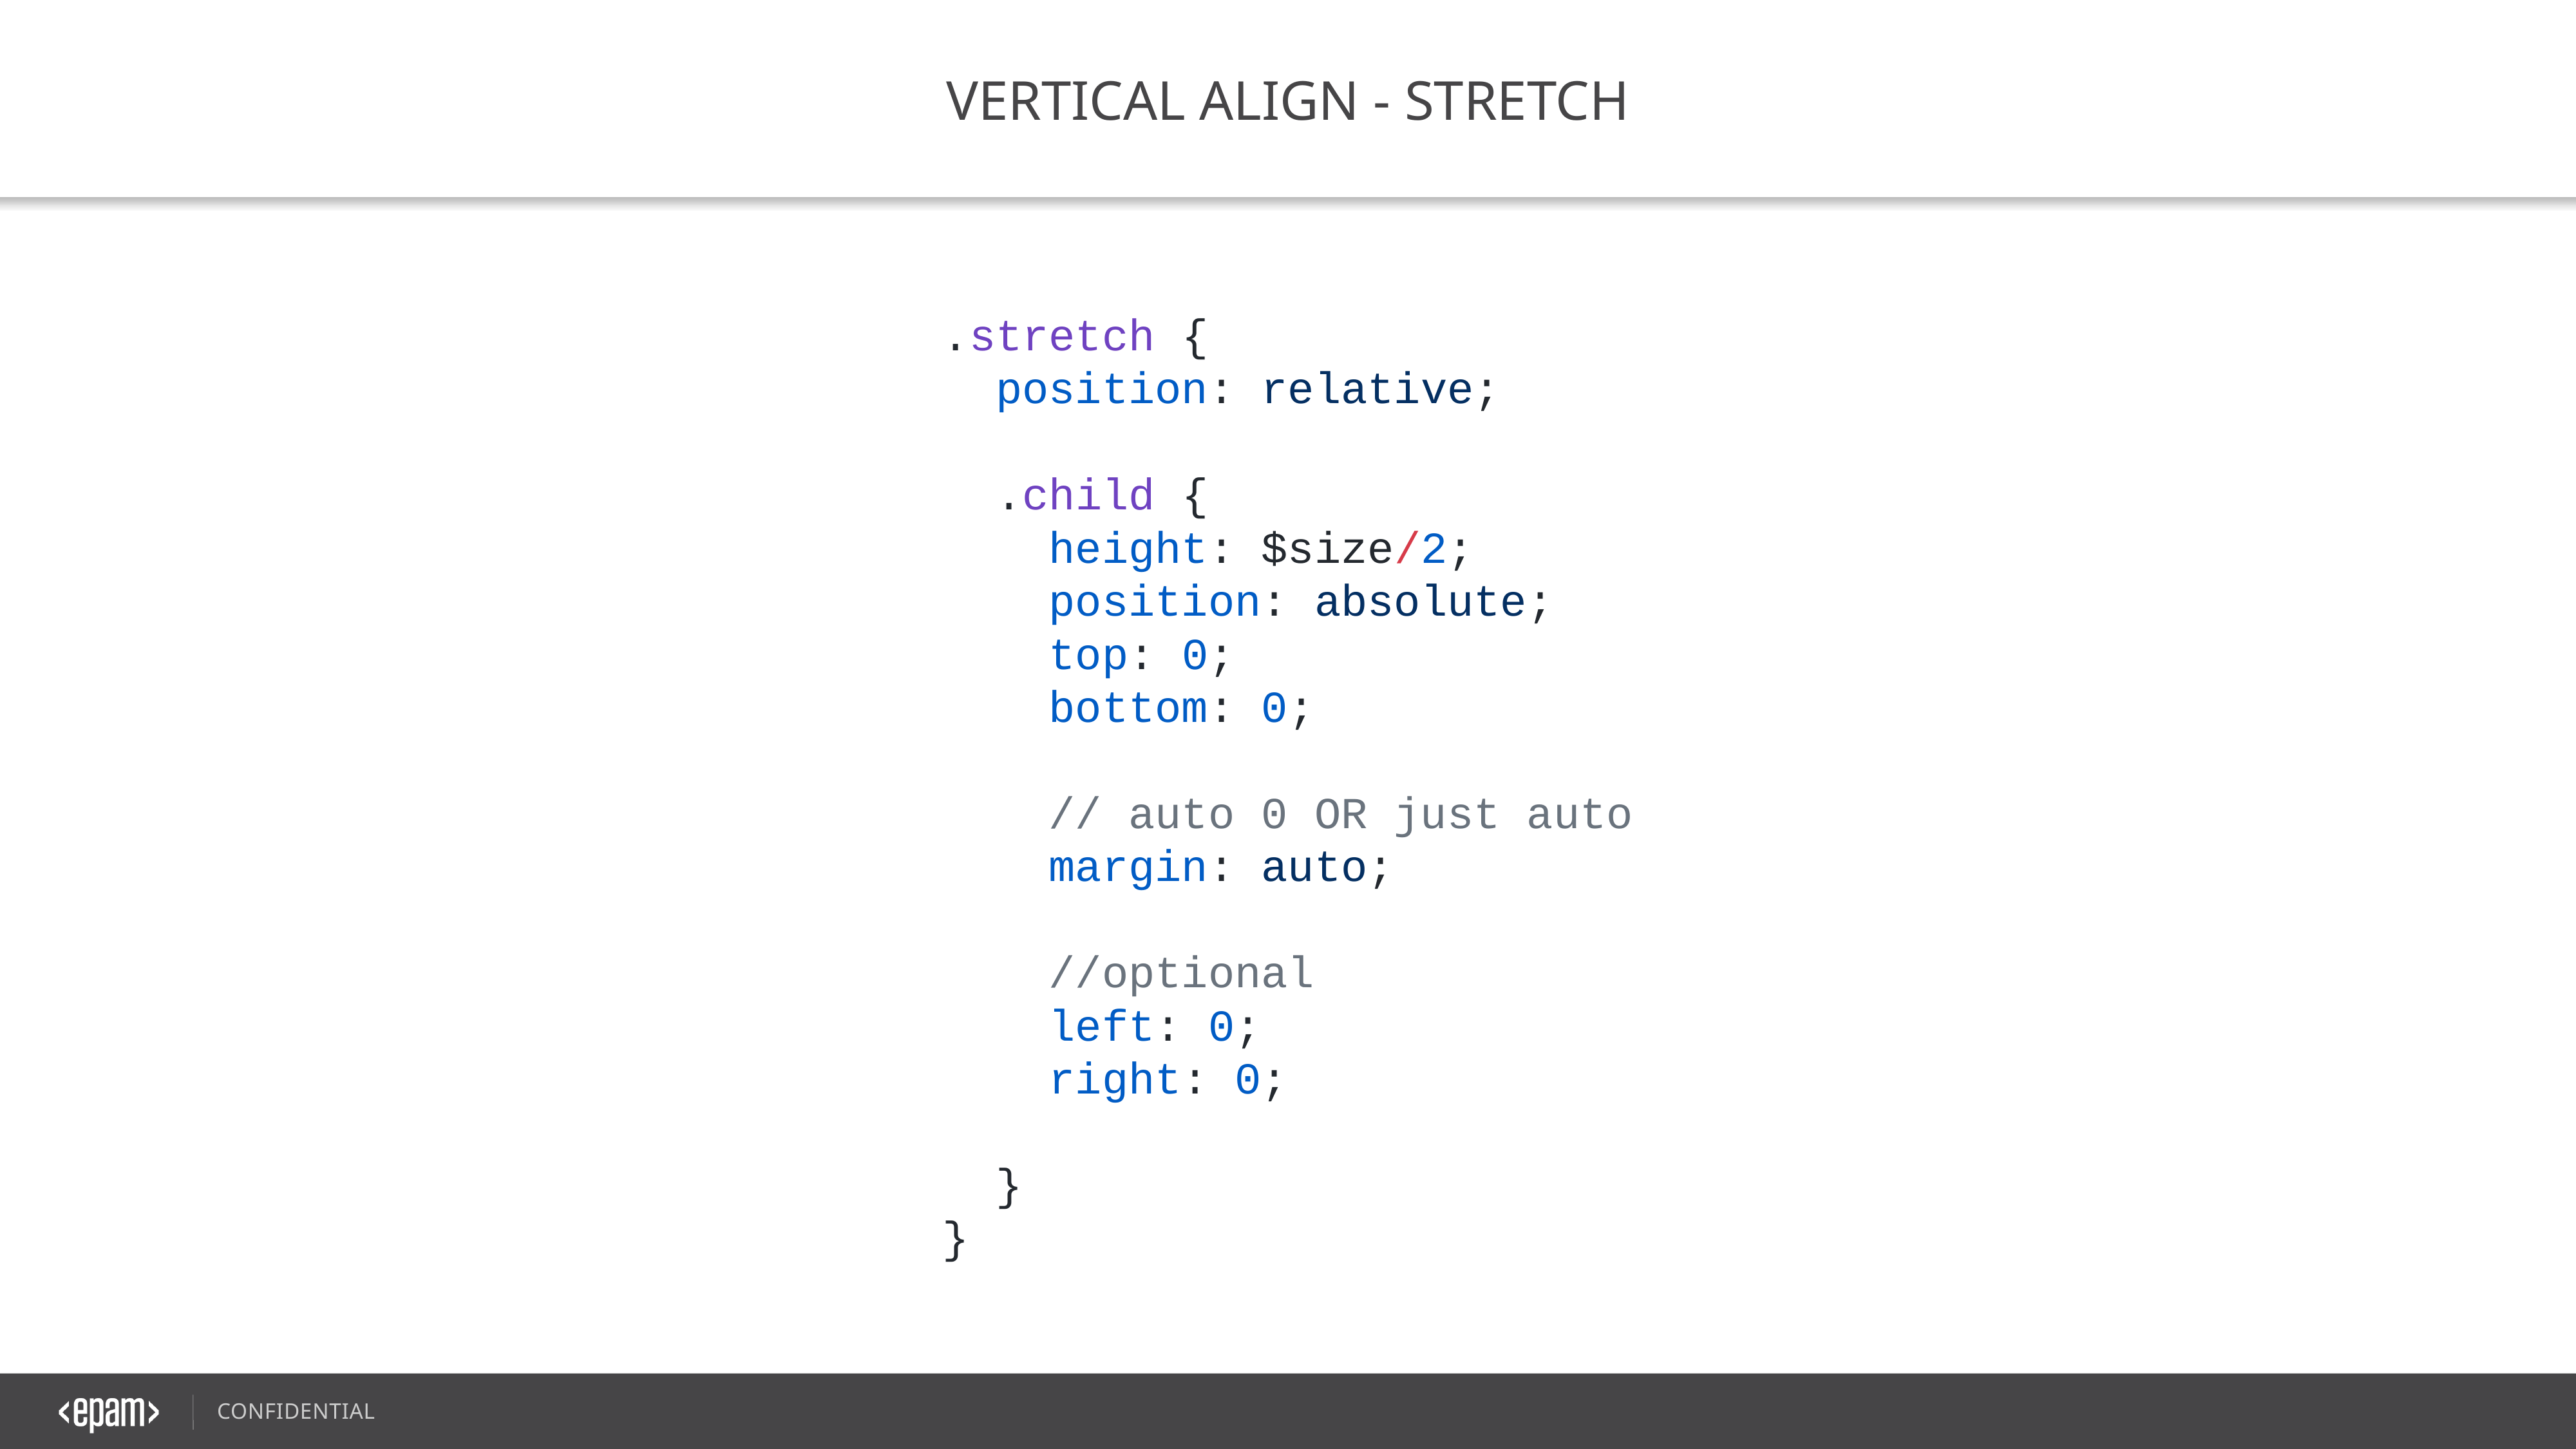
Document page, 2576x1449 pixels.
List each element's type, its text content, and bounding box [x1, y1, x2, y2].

picture [58, 1397, 159, 1434]
text_box .stretch { position: relative; .child { height: $size/2; position: absolute; top: 0; bottom: 0; // auto 0 OR just auto margin: auto; //optional left: 0; right: 0; } } [933, 296, 1643, 1272]
list VERTICAL ALIGN - stretch [0, 0, 2576, 198]
